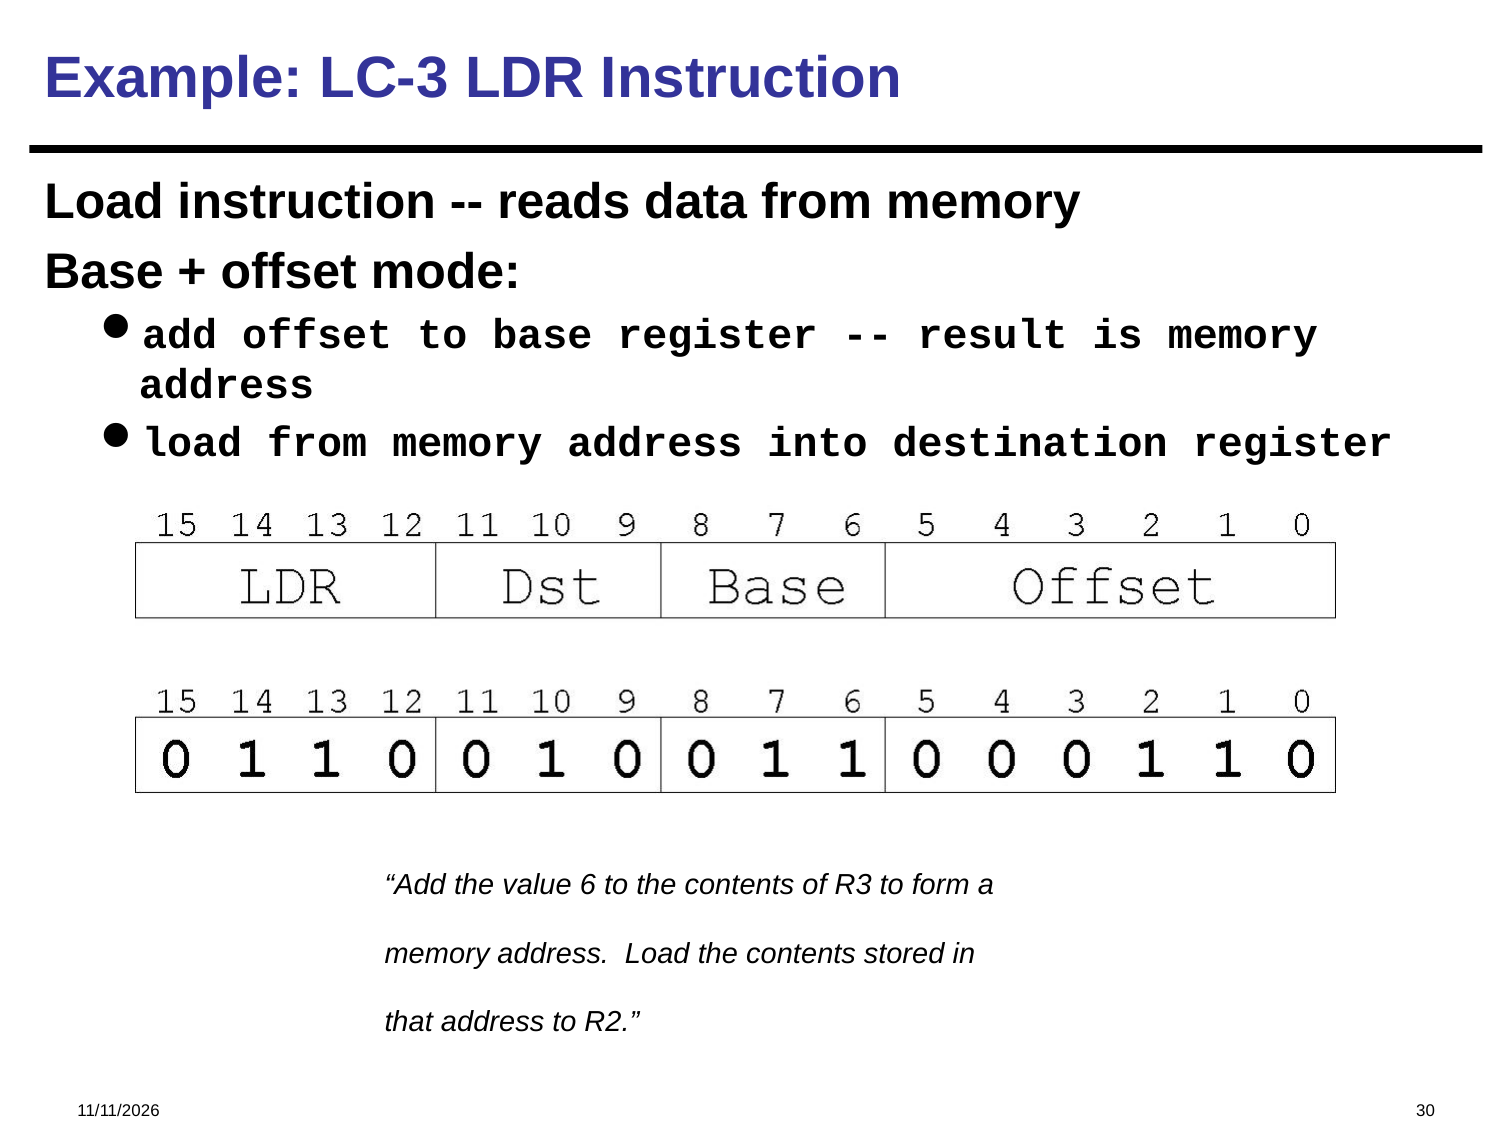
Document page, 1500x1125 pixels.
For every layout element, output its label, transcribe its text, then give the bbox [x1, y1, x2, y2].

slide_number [62, 1072, 438, 1113]
text_box “Add the value 6 to the contents of R3 to form a memory address. Load the contents stored in that address to R2.” [369, 824, 1011, 1045]
picture [135, 505, 1336, 806]
slide_number 30 [999, 1072, 1451, 1113]
title Example: LC-3 LDR Instruction [29, 11, 1480, 138]
list Load instruction -- reads data from memory Base + offset mode: add offset to base register -- result is memory address load from memory address into destination register [29, 160, 1480, 470]
